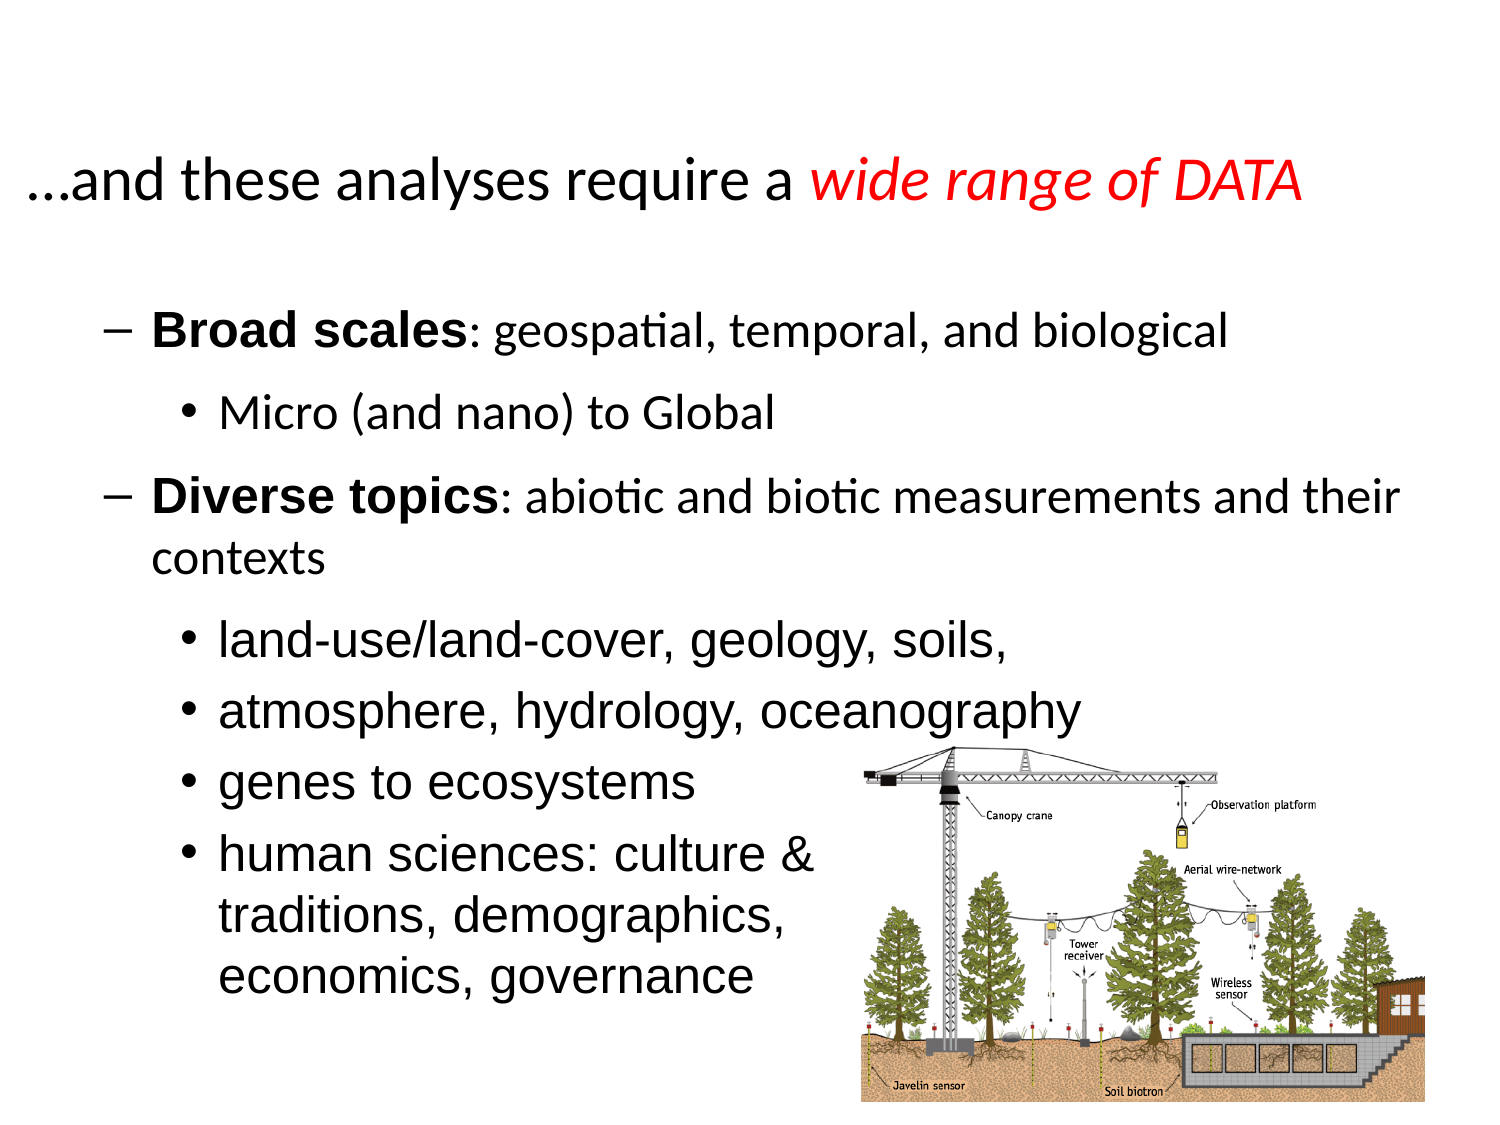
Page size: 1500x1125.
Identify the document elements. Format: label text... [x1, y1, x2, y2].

picture [860, 738, 1426, 1103]
list …and these analyses require a wide range of DATA Broad scales: geospatial, temporal, and biological Micro (and nano) to Global Diverse topics: abiotic and biotic measurements and their contexts land-use/land-cover, geology, soils, atmosphere, hydrology, oceanography genes to ecosystems human sciences: culture & traditions, demographics, economics, governance [12, 130, 1425, 1018]
